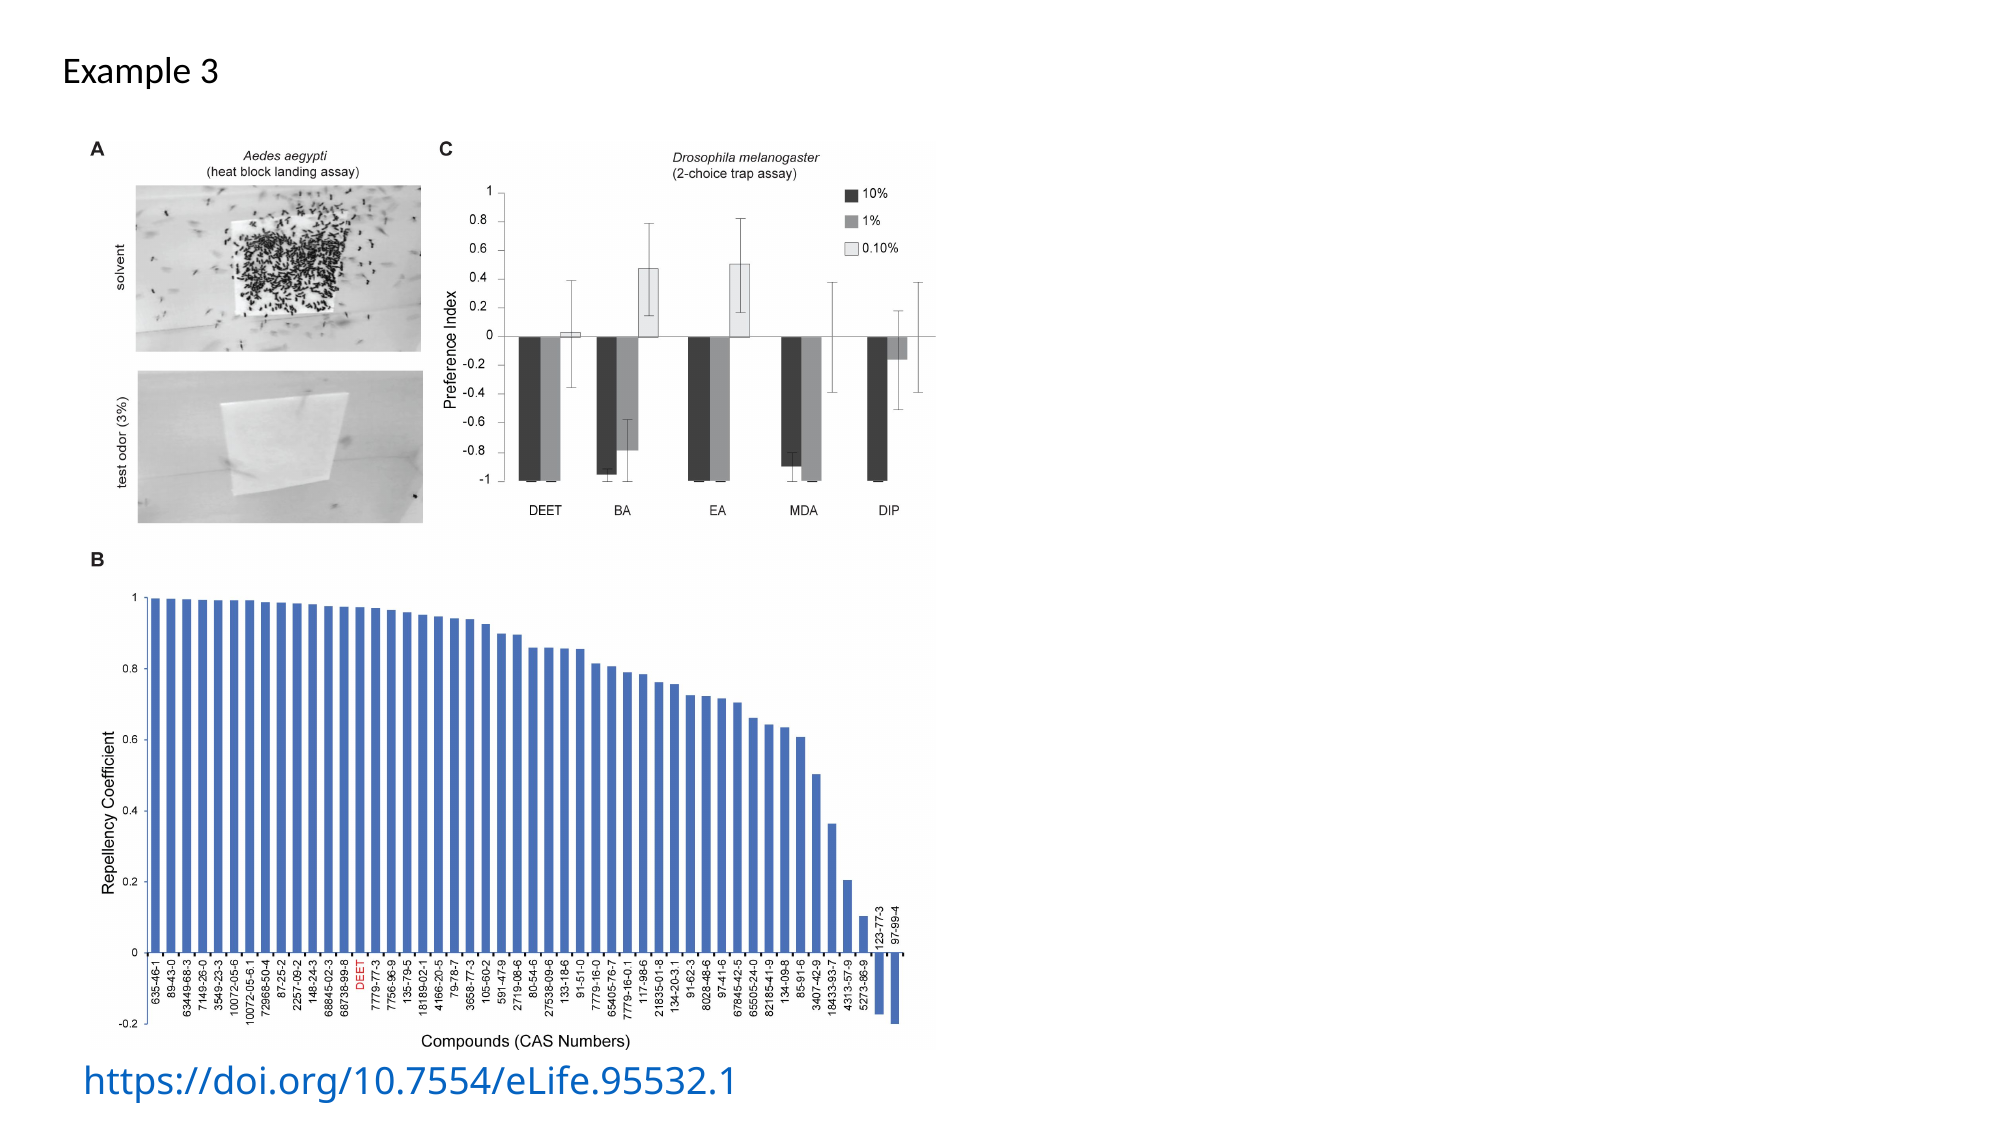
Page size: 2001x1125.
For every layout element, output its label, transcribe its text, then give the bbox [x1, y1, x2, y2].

text_box https://doi.org/10.7554/eLife.95532.1 [68, 1049, 1069, 1125]
picture [90, 141, 936, 1050]
text_box Example 3 [47, 38, 234, 99]
